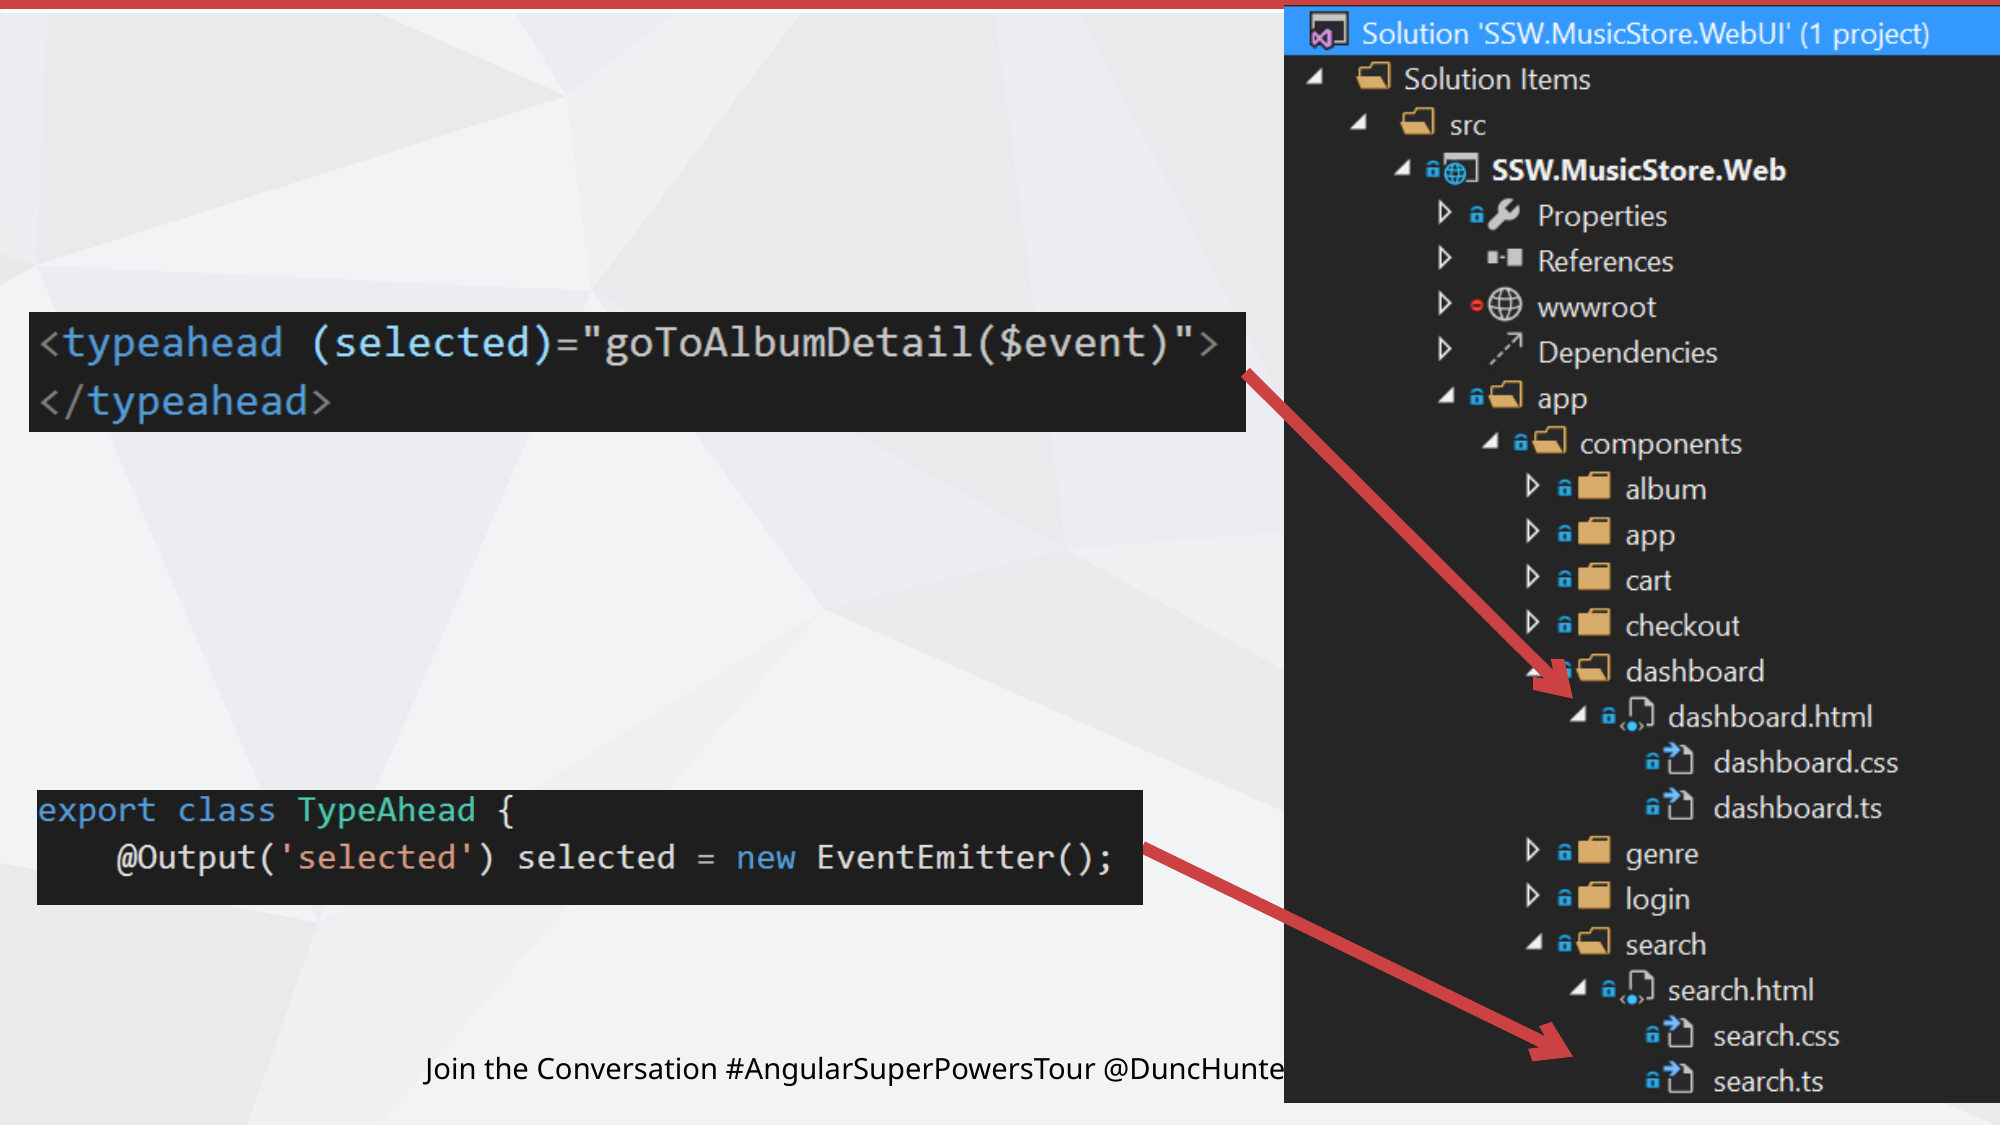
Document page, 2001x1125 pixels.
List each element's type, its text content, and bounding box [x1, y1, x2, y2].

picture [37, 790, 1143, 905]
picture [1284, 5, 2000, 1103]
footer Join the Conversation #AngularSuperPowersTour @DuncHunter @AdamStephensen [123, 1042, 1284, 1103]
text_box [0, 13, 2000, 1125]
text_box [1245, 372, 1573, 699]
picture [29, 312, 1246, 432]
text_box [1142, 847, 1573, 1057]
